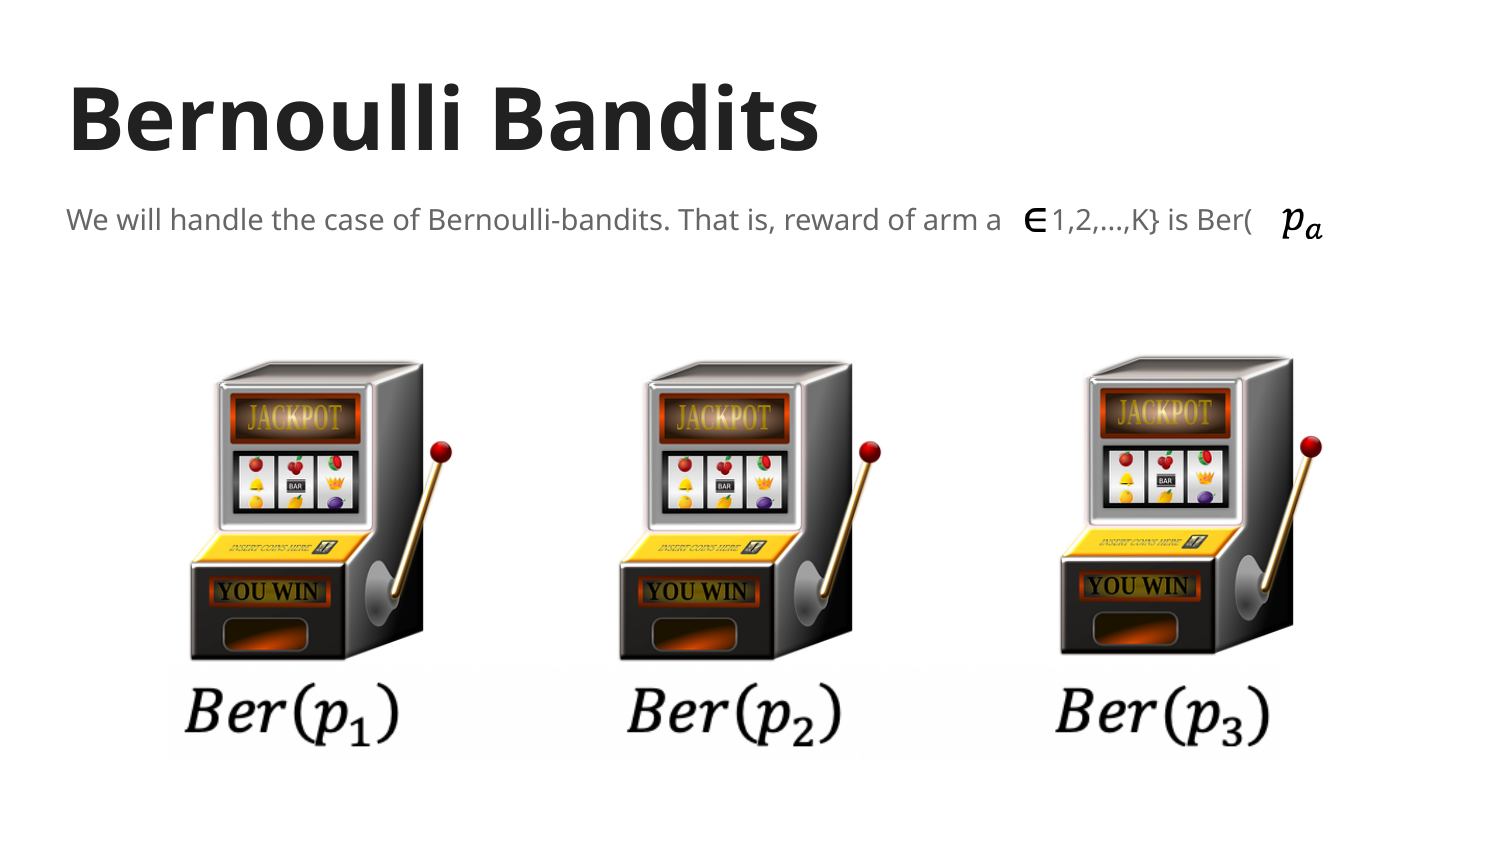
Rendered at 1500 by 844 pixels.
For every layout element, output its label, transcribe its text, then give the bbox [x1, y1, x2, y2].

list We will handle the case of Bernoulli-bandits. That is, reward of arm a {1,2,...,K} is Ber( ) . [51, 151, 1449, 800]
title Bernoulli Bandits [51, 48, 1449, 151]
picture [1017, 199, 1054, 243]
picture [1271, 194, 1333, 249]
picture [167, 329, 1344, 763]
